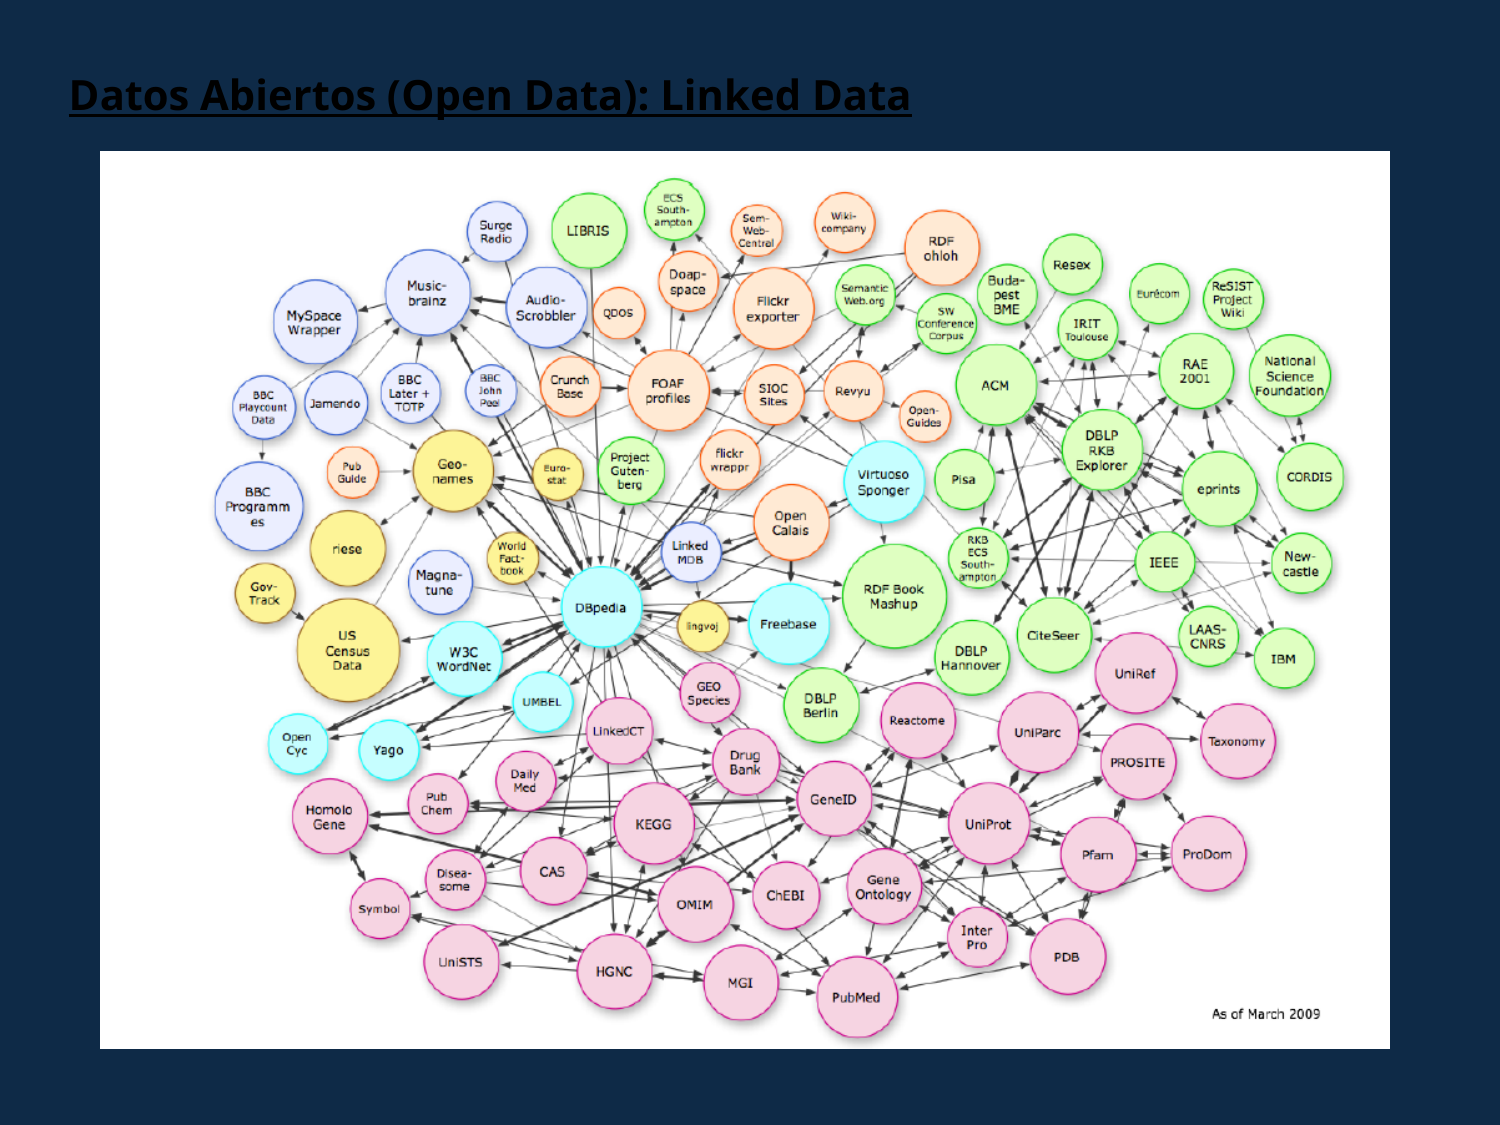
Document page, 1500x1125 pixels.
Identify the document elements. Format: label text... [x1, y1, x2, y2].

text_box Datos Abiertos (Open Data): Linked Data [53, 61, 927, 127]
picture [100, 151, 1390, 1050]
